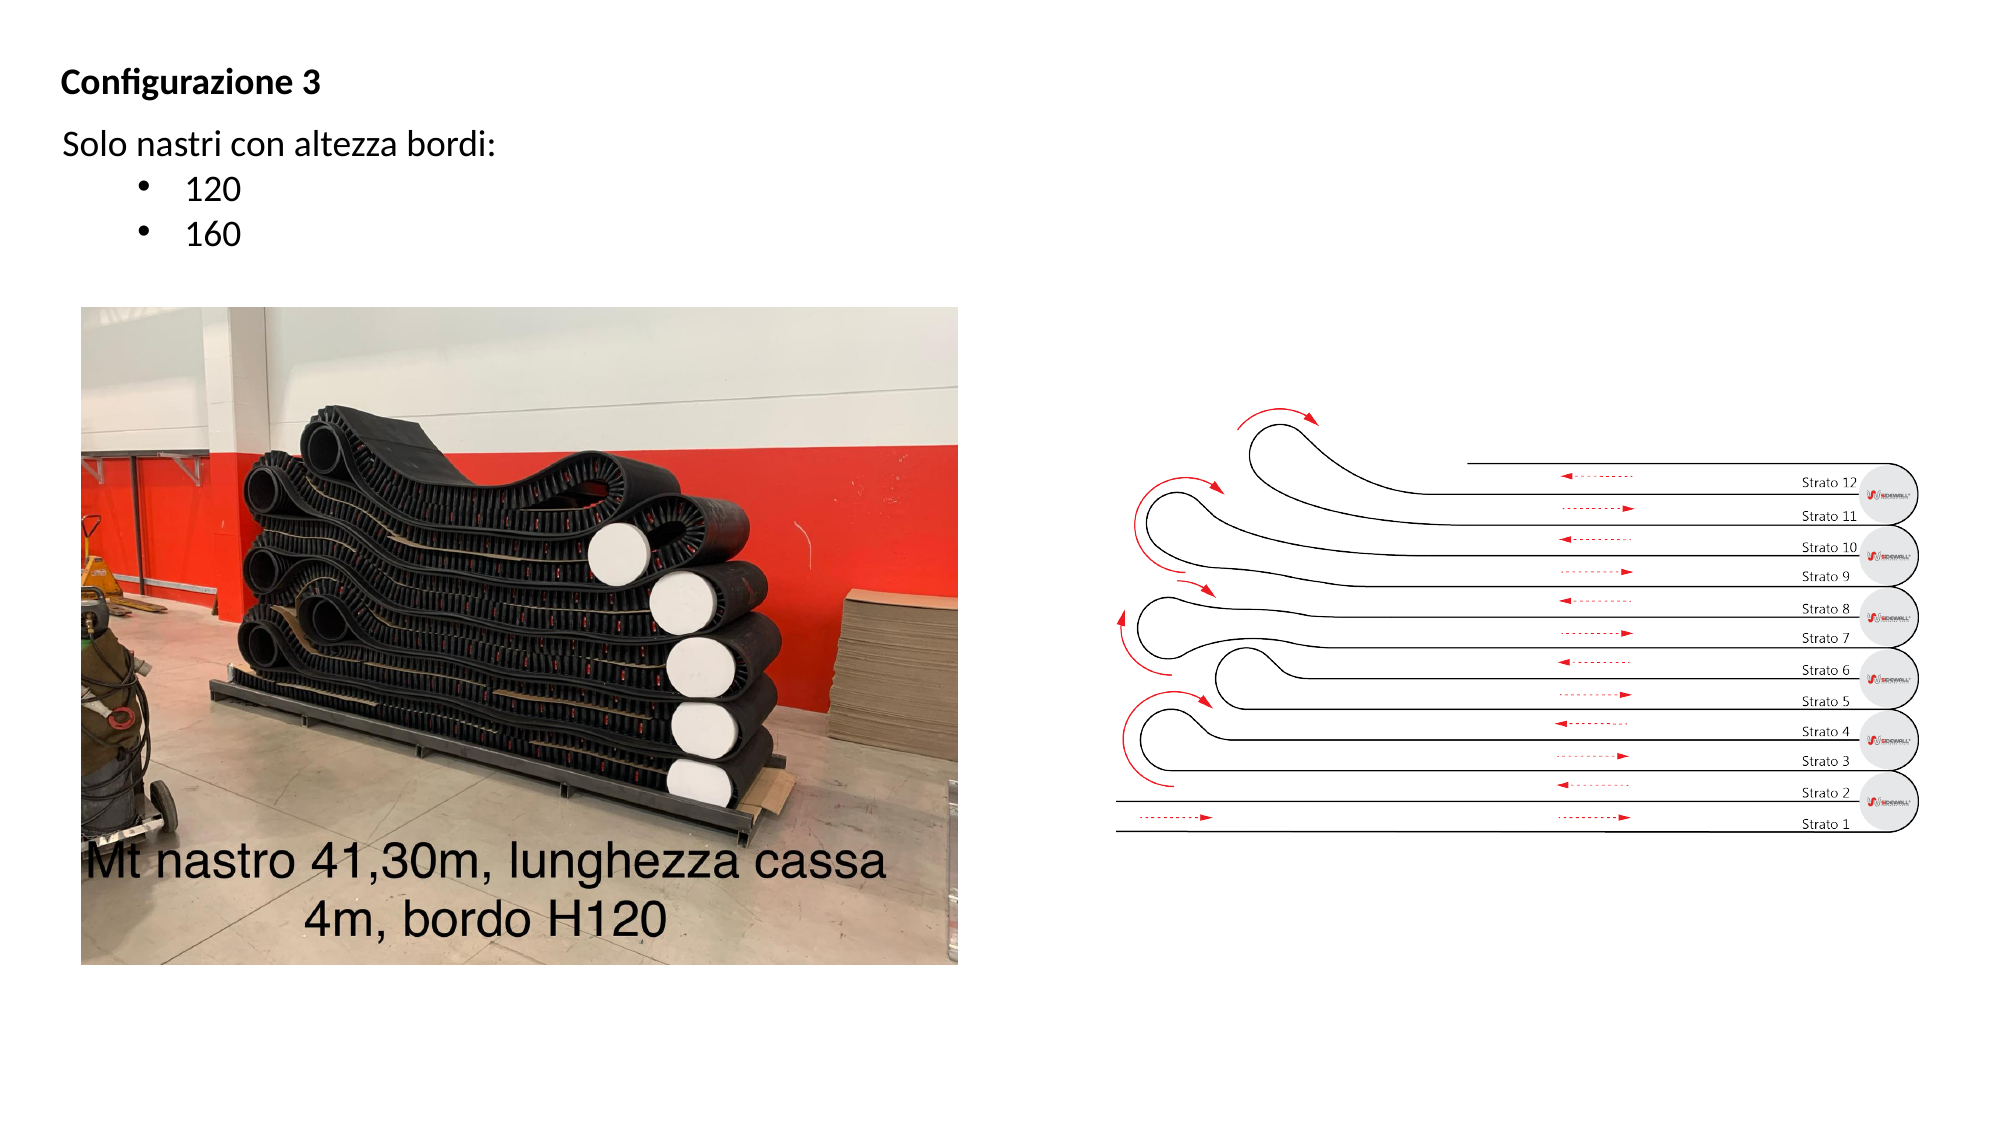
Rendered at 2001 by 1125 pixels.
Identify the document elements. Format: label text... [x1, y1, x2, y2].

picture [81, 307, 958, 965]
text_box Configurazione 3 [46, 49, 337, 110]
text_box Solo nastri con altezza bordi: 120 160 [47, 111, 512, 261]
picture [1115, 408, 1919, 839]
